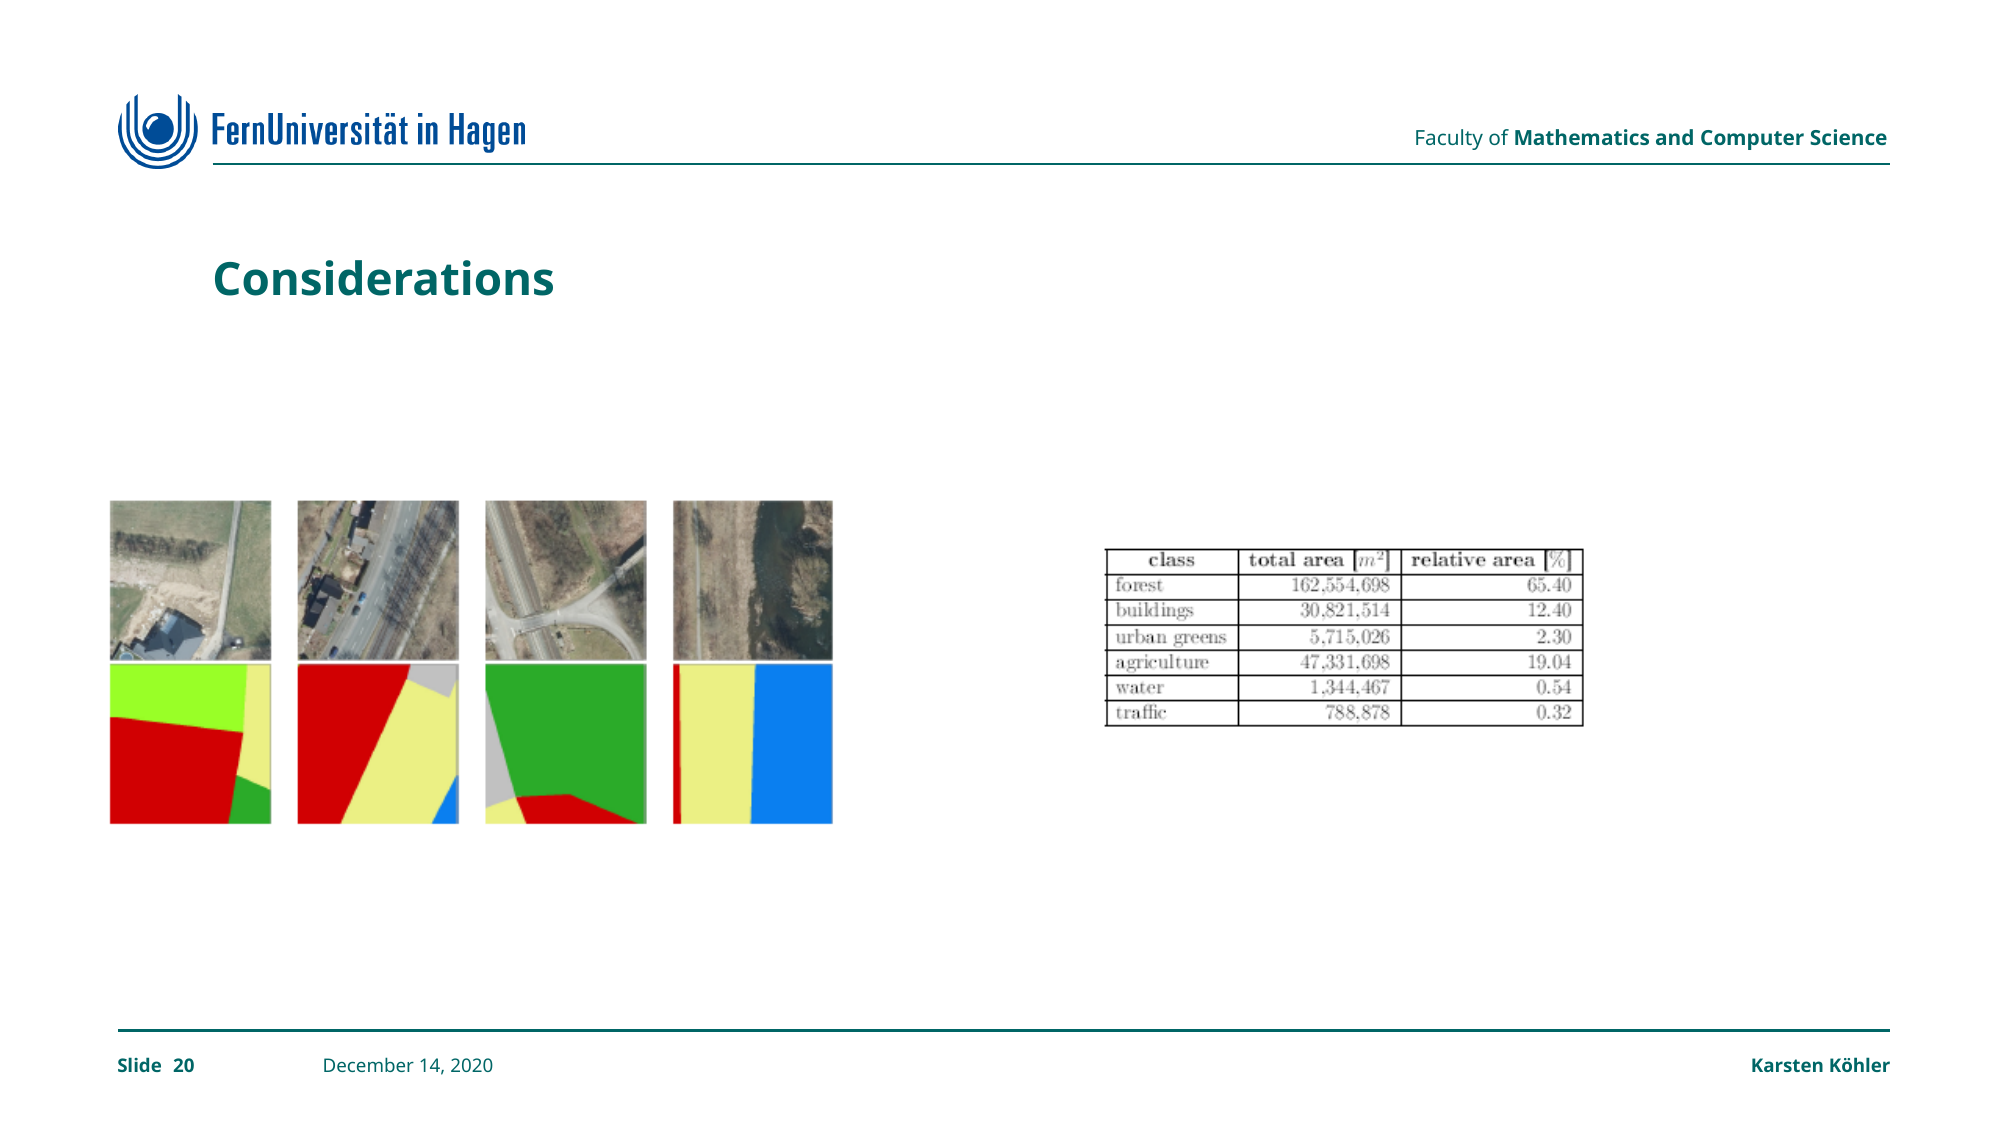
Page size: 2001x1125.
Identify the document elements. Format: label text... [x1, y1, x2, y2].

picture [90, 479, 844, 832]
footer Karsten Köhler [595, 1054, 1891, 1094]
picture [1094, 538, 1598, 741]
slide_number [322, 1054, 528, 1094]
slide_number 20 [173, 1054, 280, 1094]
picture [118, 94, 525, 169]
title Considerations [212, 249, 1890, 315]
